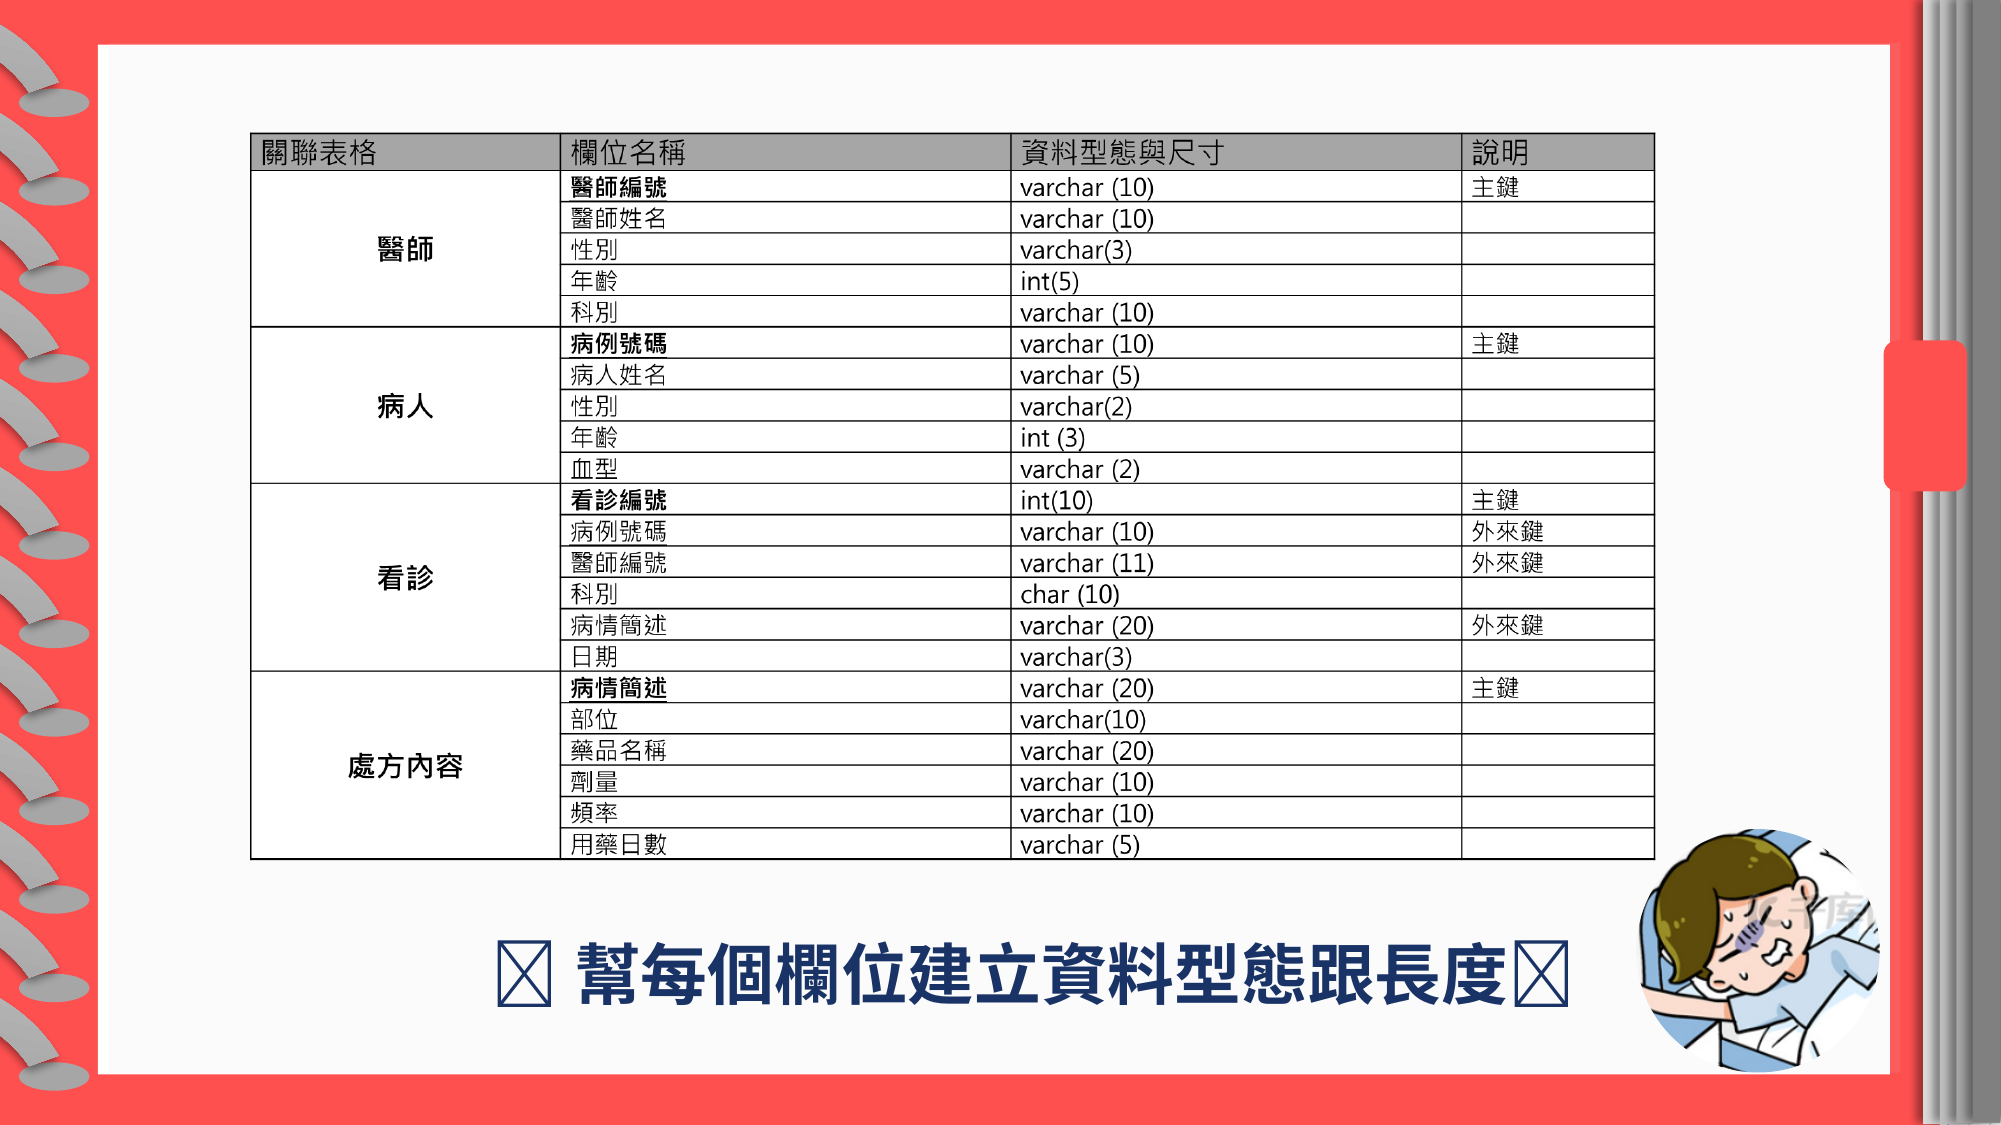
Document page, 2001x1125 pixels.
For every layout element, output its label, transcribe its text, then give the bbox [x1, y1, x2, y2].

text_box 幫每個欄位建立資料型態跟長度 [476, 925, 1600, 1020]
picture [249, 125, 1656, 874]
picture [1636, 829, 1880, 1073]
